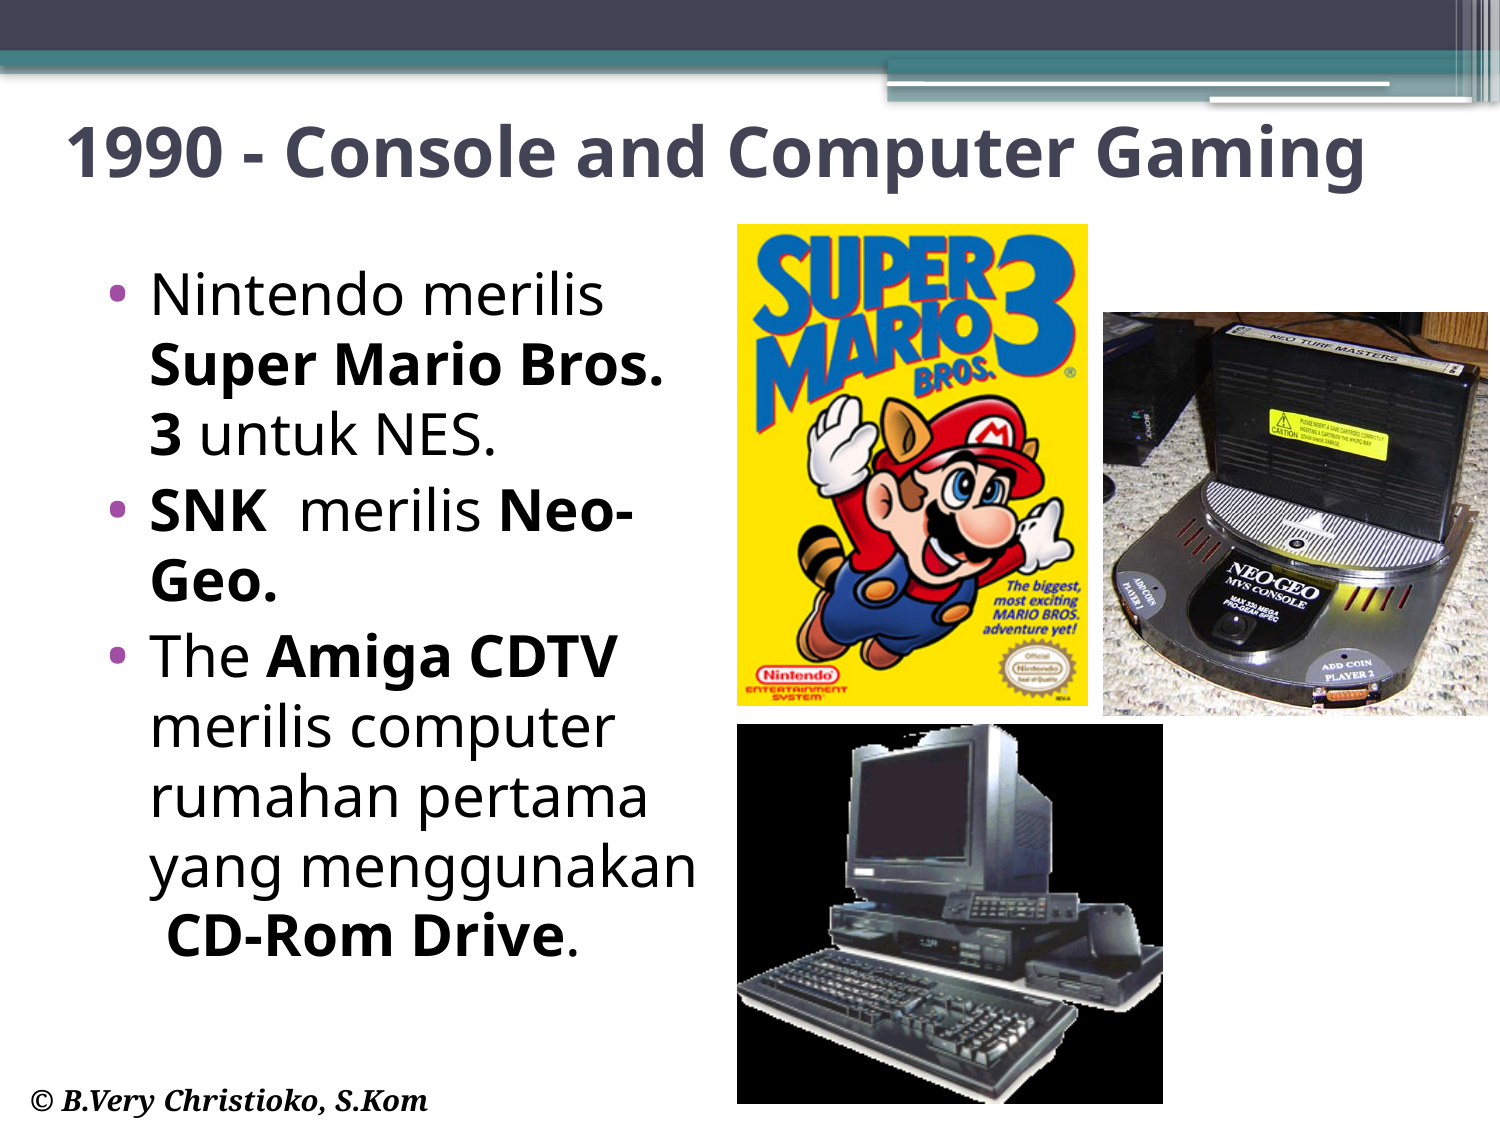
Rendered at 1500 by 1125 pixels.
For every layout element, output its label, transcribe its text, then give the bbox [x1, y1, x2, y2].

picture [737, 724, 1163, 1104]
list Nintendo merilis Super Mario Bros. 3 untuk NES. SNK merilis Neo-Geo. The Amiga CDTV merilis computer rumahan pertama yang menggunakan CD-Rom Drive. [75, 249, 725, 1079]
text_box © B.Very Christioko, S.Kom [15, 1074, 444, 1125]
picture [737, 224, 1088, 706]
title 1990 - Console and Computer Gaming [50, 62, 1425, 238]
picture [1103, 312, 1488, 716]
